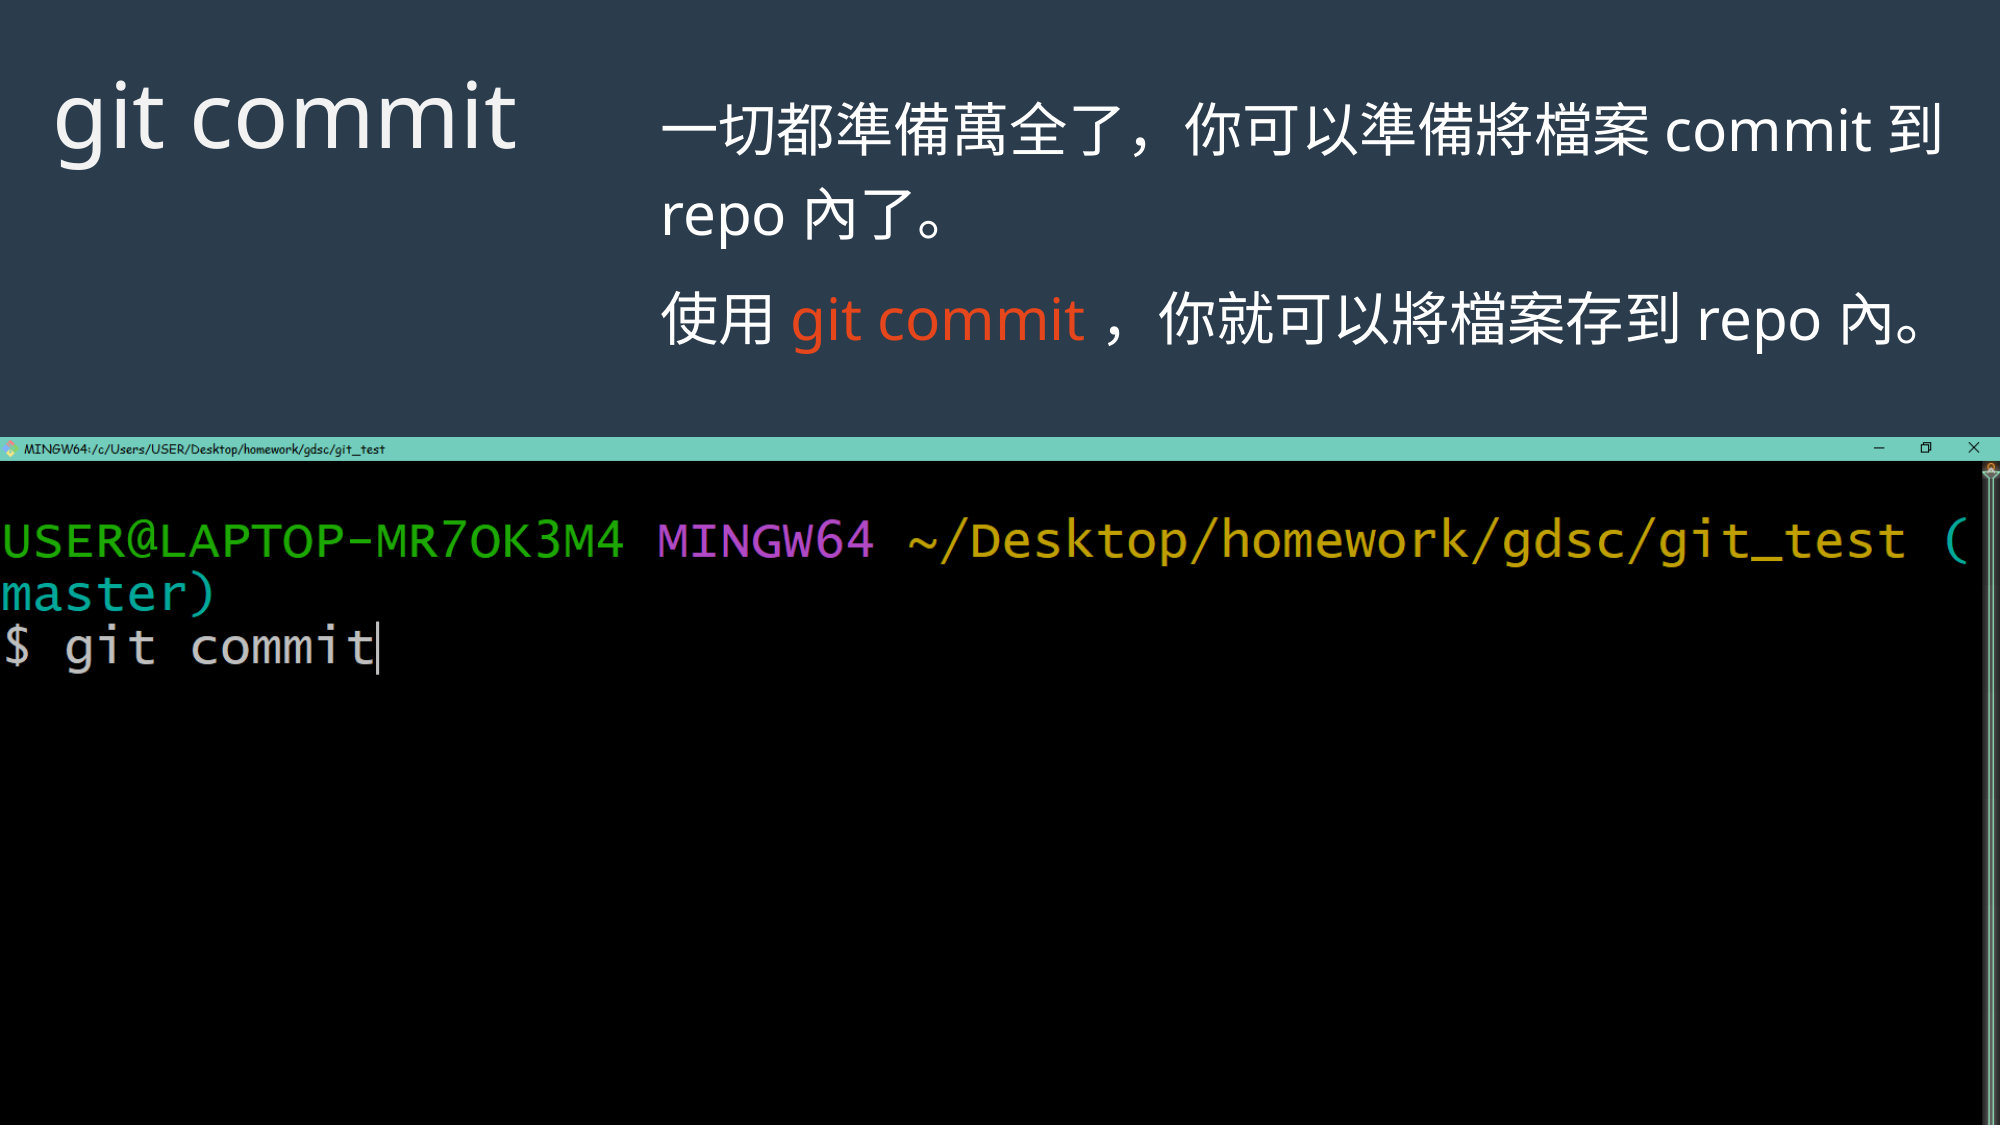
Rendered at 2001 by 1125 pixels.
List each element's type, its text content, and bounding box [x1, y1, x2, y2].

list 一切都準備萬全了，你可以準備將檔案commit到repo內了。 使用git commit，你就可以將檔案存到repo內。 [660, 79, 1969, 368]
picture [0, 435, 2000, 1125]
title git commit [52, 56, 640, 299]
